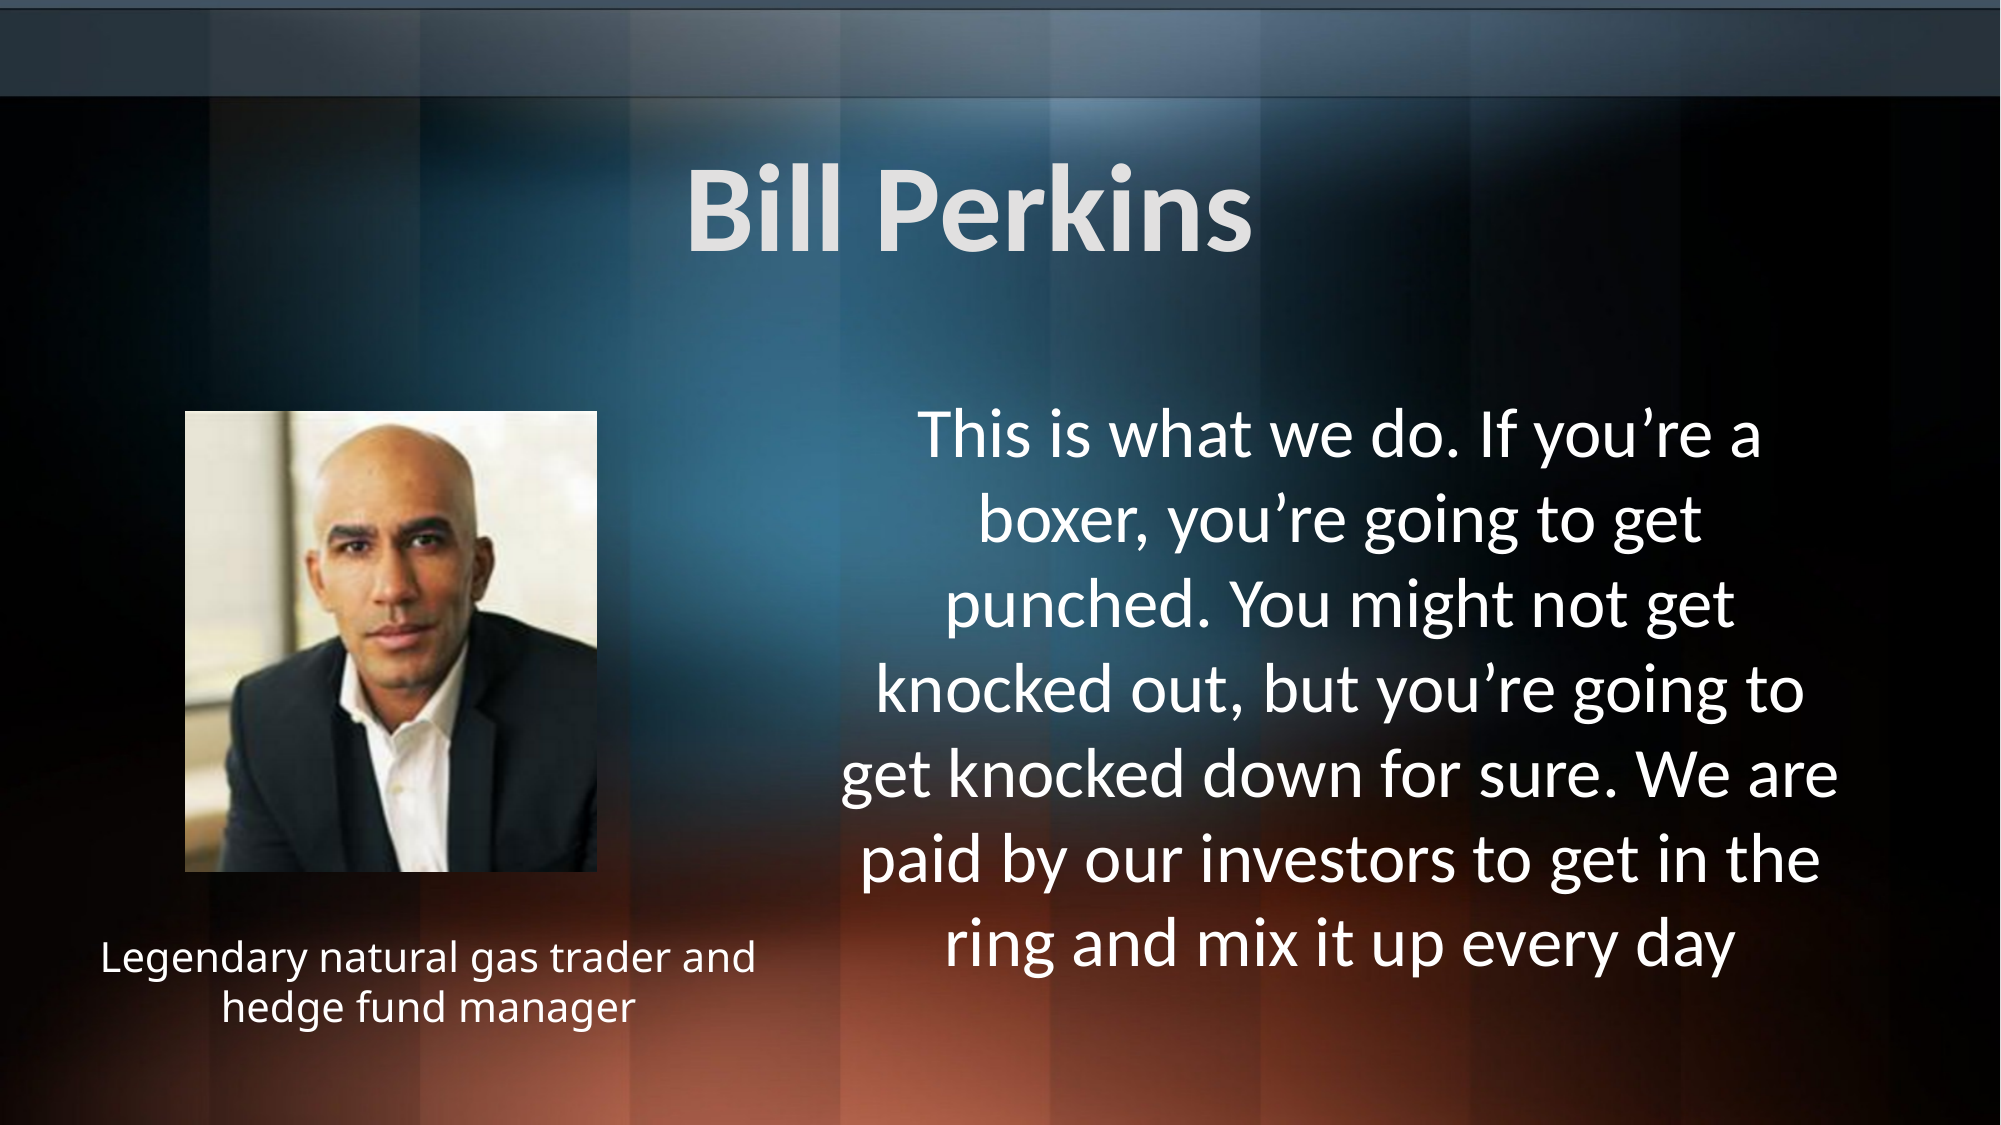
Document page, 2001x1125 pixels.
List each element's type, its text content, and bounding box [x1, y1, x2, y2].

text_box Legendary natural gas trader and hedge fund manager [70, 923, 787, 1059]
text_box Bill Perkins [141, 94, 1798, 284]
picture [0, 0, 2001, 1125]
text_box This is what we do. If you’re a boxer, you’re going to get punched. You might not get knocked out, but you’re going to get knocked down for sure. We are paid by our investors to get in the ring and mix it up every day [820, 379, 1862, 992]
